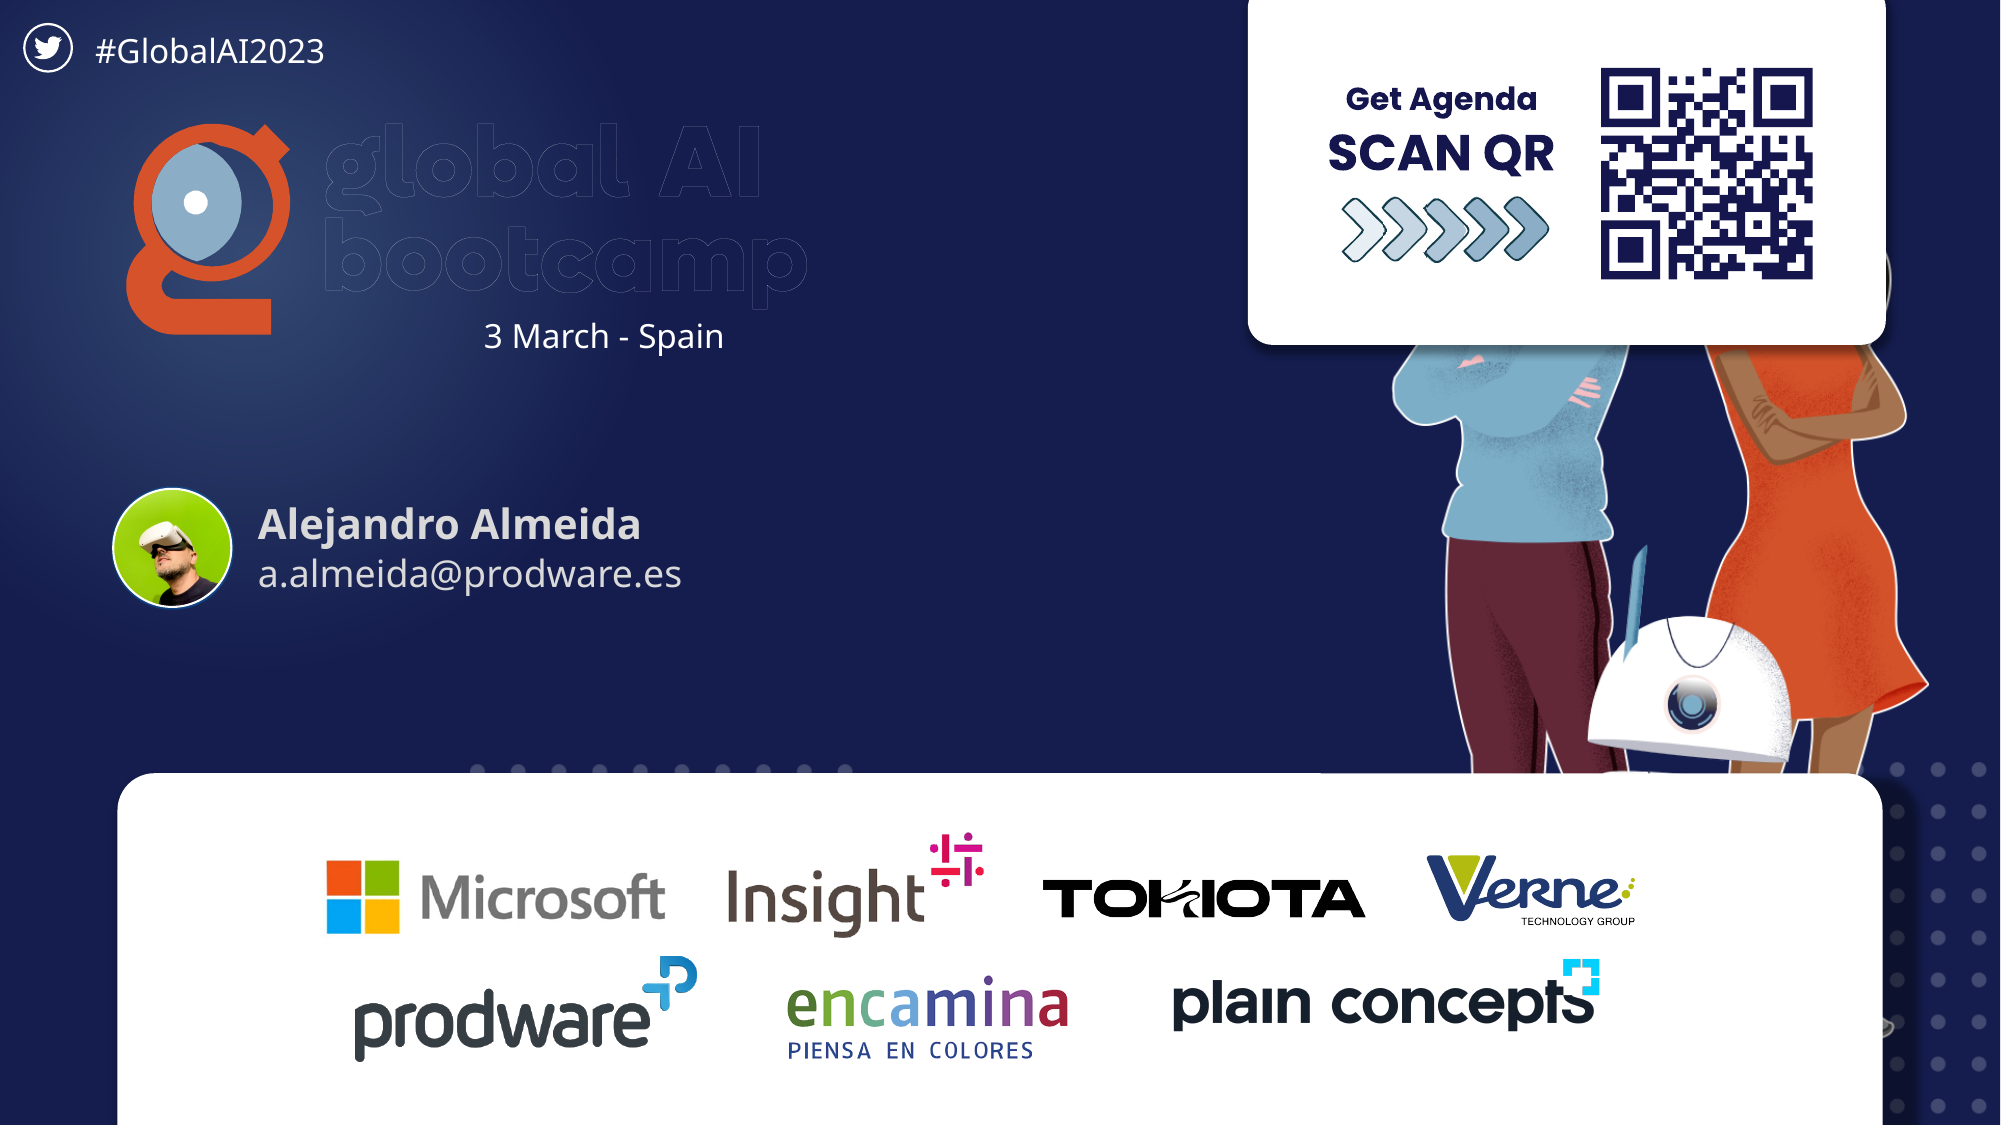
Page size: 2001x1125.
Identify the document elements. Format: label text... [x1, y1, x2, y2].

list Alejandro Almeida [257, 497, 1162, 548]
picture [355, 956, 697, 1062]
picture [323, 843, 666, 949]
list a.almeida@prodware.es [257, 550, 1162, 596]
picture [0, 0, 2001, 1125]
picture [737, 835, 1662, 1075]
picture [728, 832, 984, 938]
